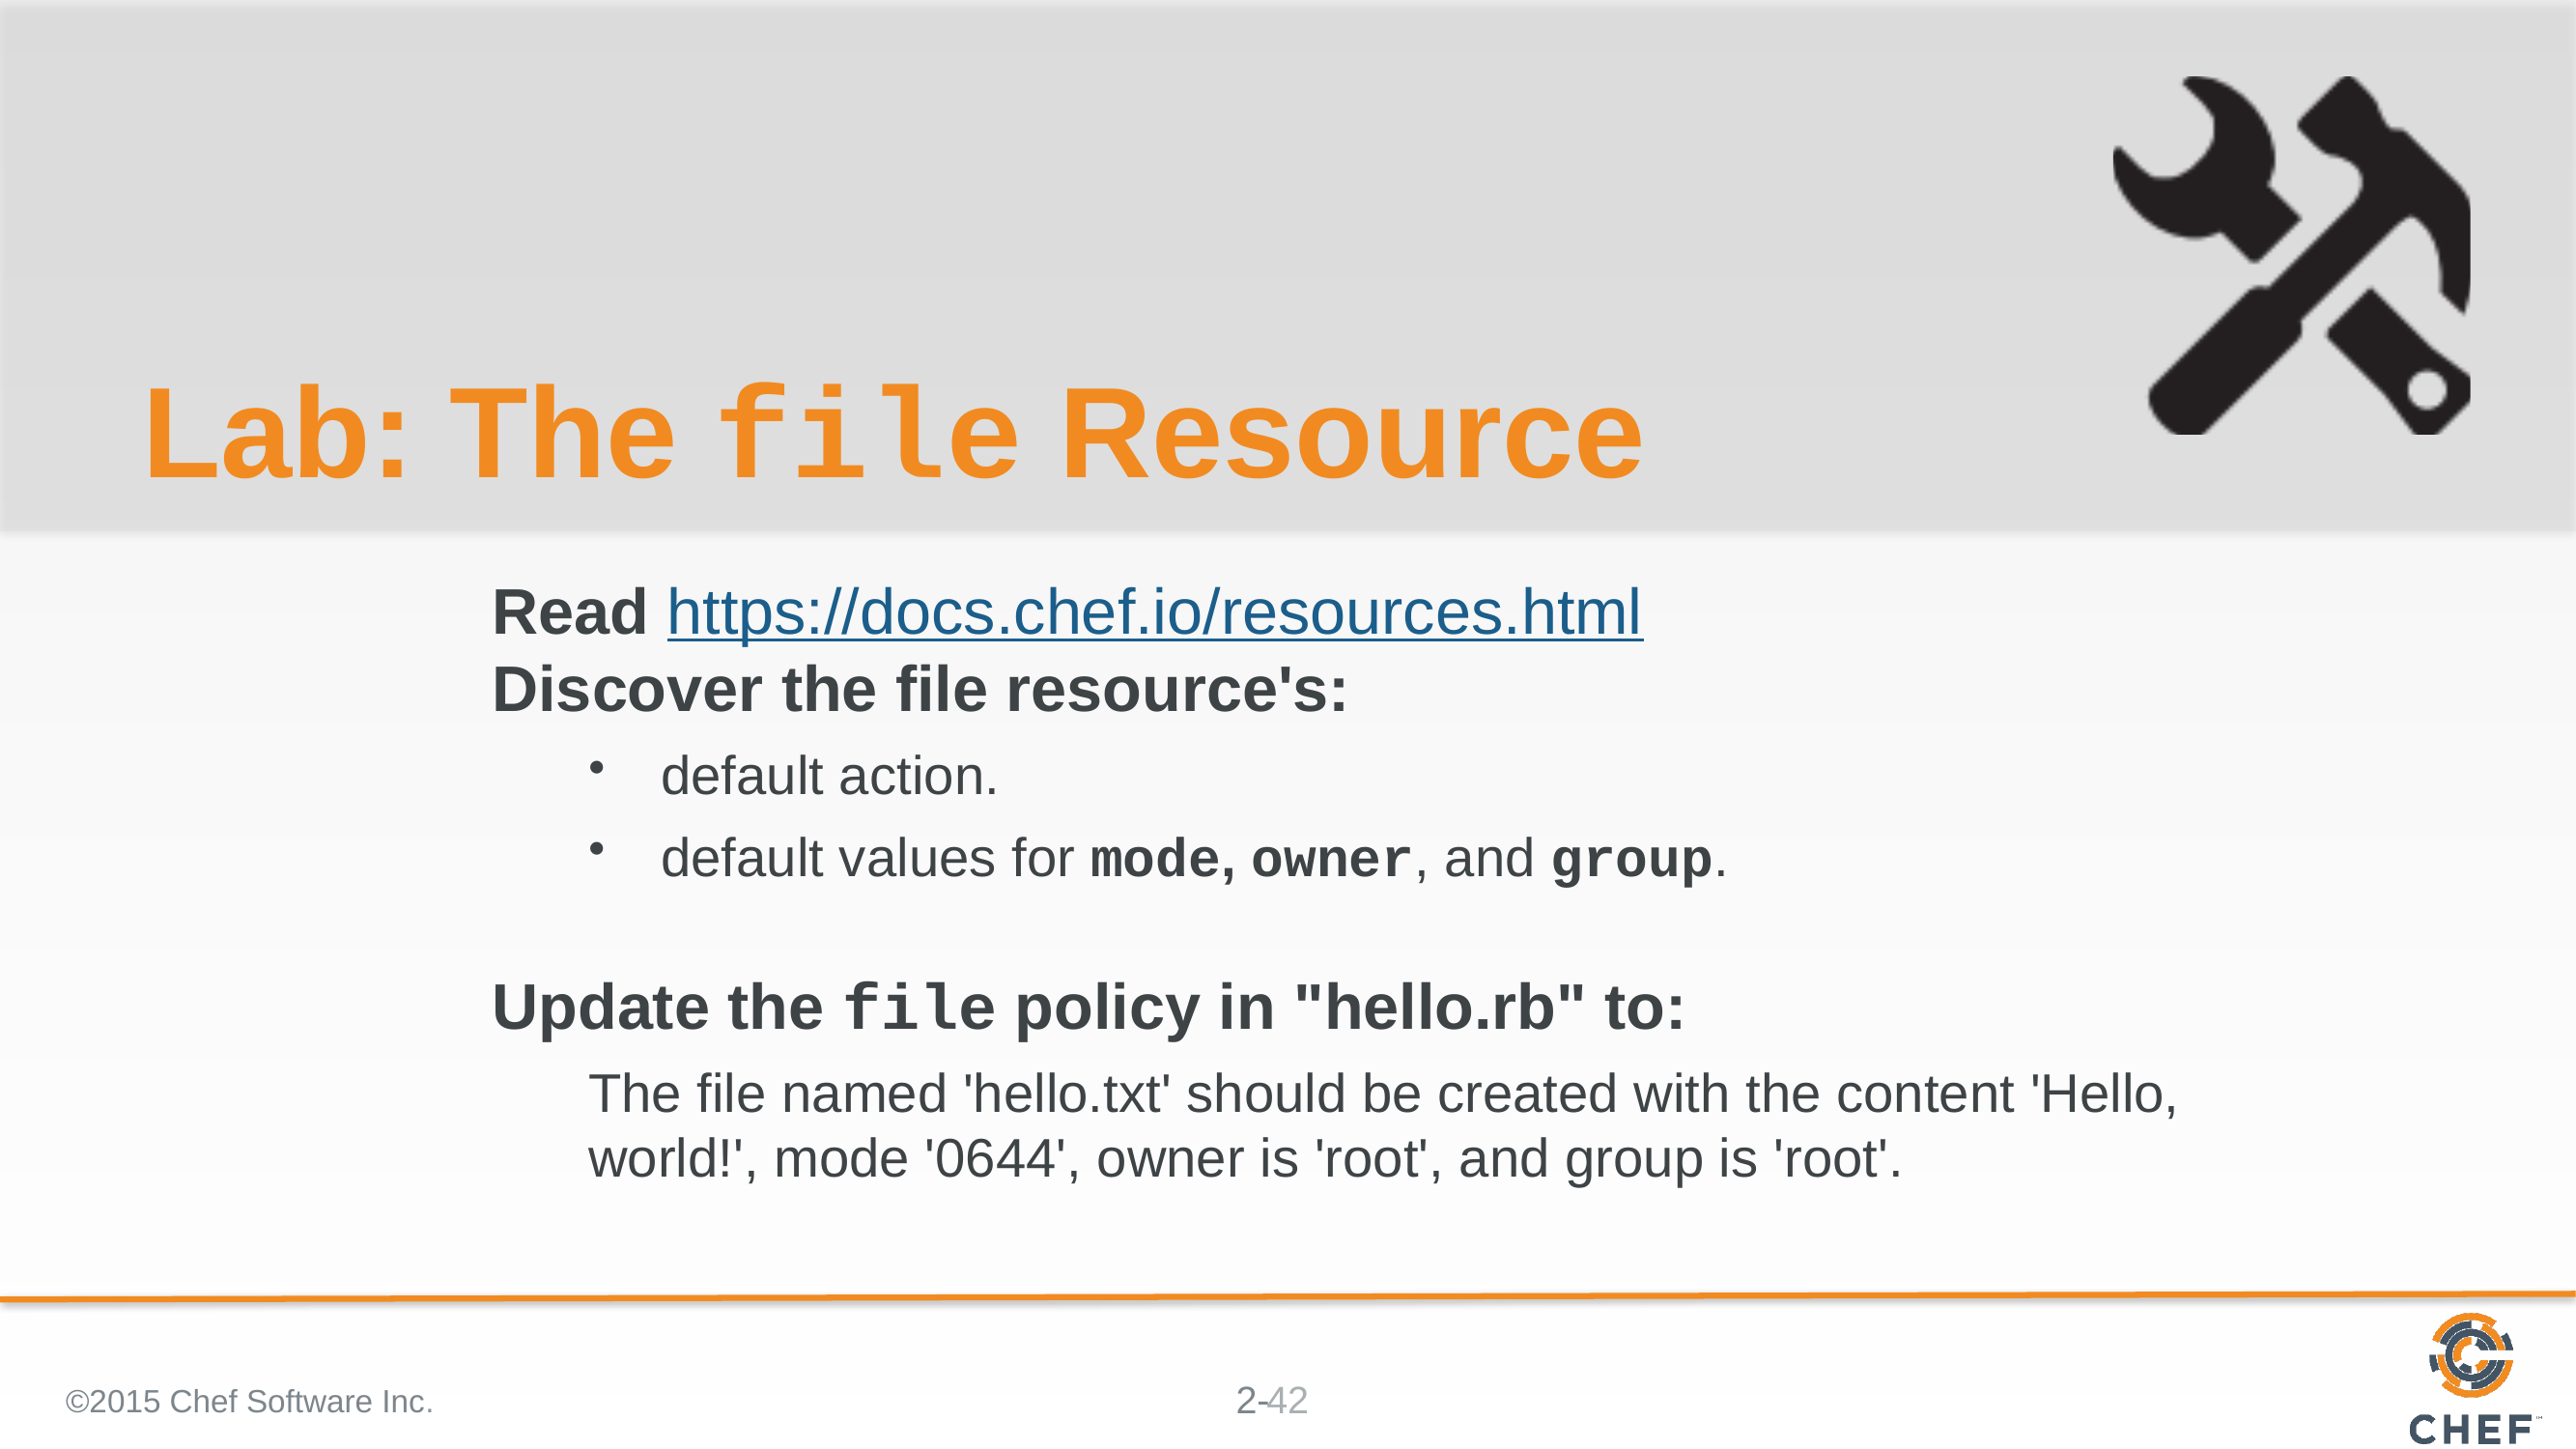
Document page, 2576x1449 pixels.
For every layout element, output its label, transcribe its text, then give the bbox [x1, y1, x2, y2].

picture [2399, 1297, 2550, 1449]
title Lab: The file Resource [127, 327, 2224, 544]
footer ©2015 Chef Software Inc. [51, 1359, 952, 1440]
slide_number 42 [998, 1359, 1578, 1437]
subtitle Read https://docs.chef.io/resources.html Discover the file resource's: default action. default values for mode, owner, and group. Update the file policy in "hello.rb" to: The file named 'hello.txt' should be created with the content 'Hello, world!', mode '0644', owner is 'root', and group is 'root'. [477, 555, 2217, 1318]
